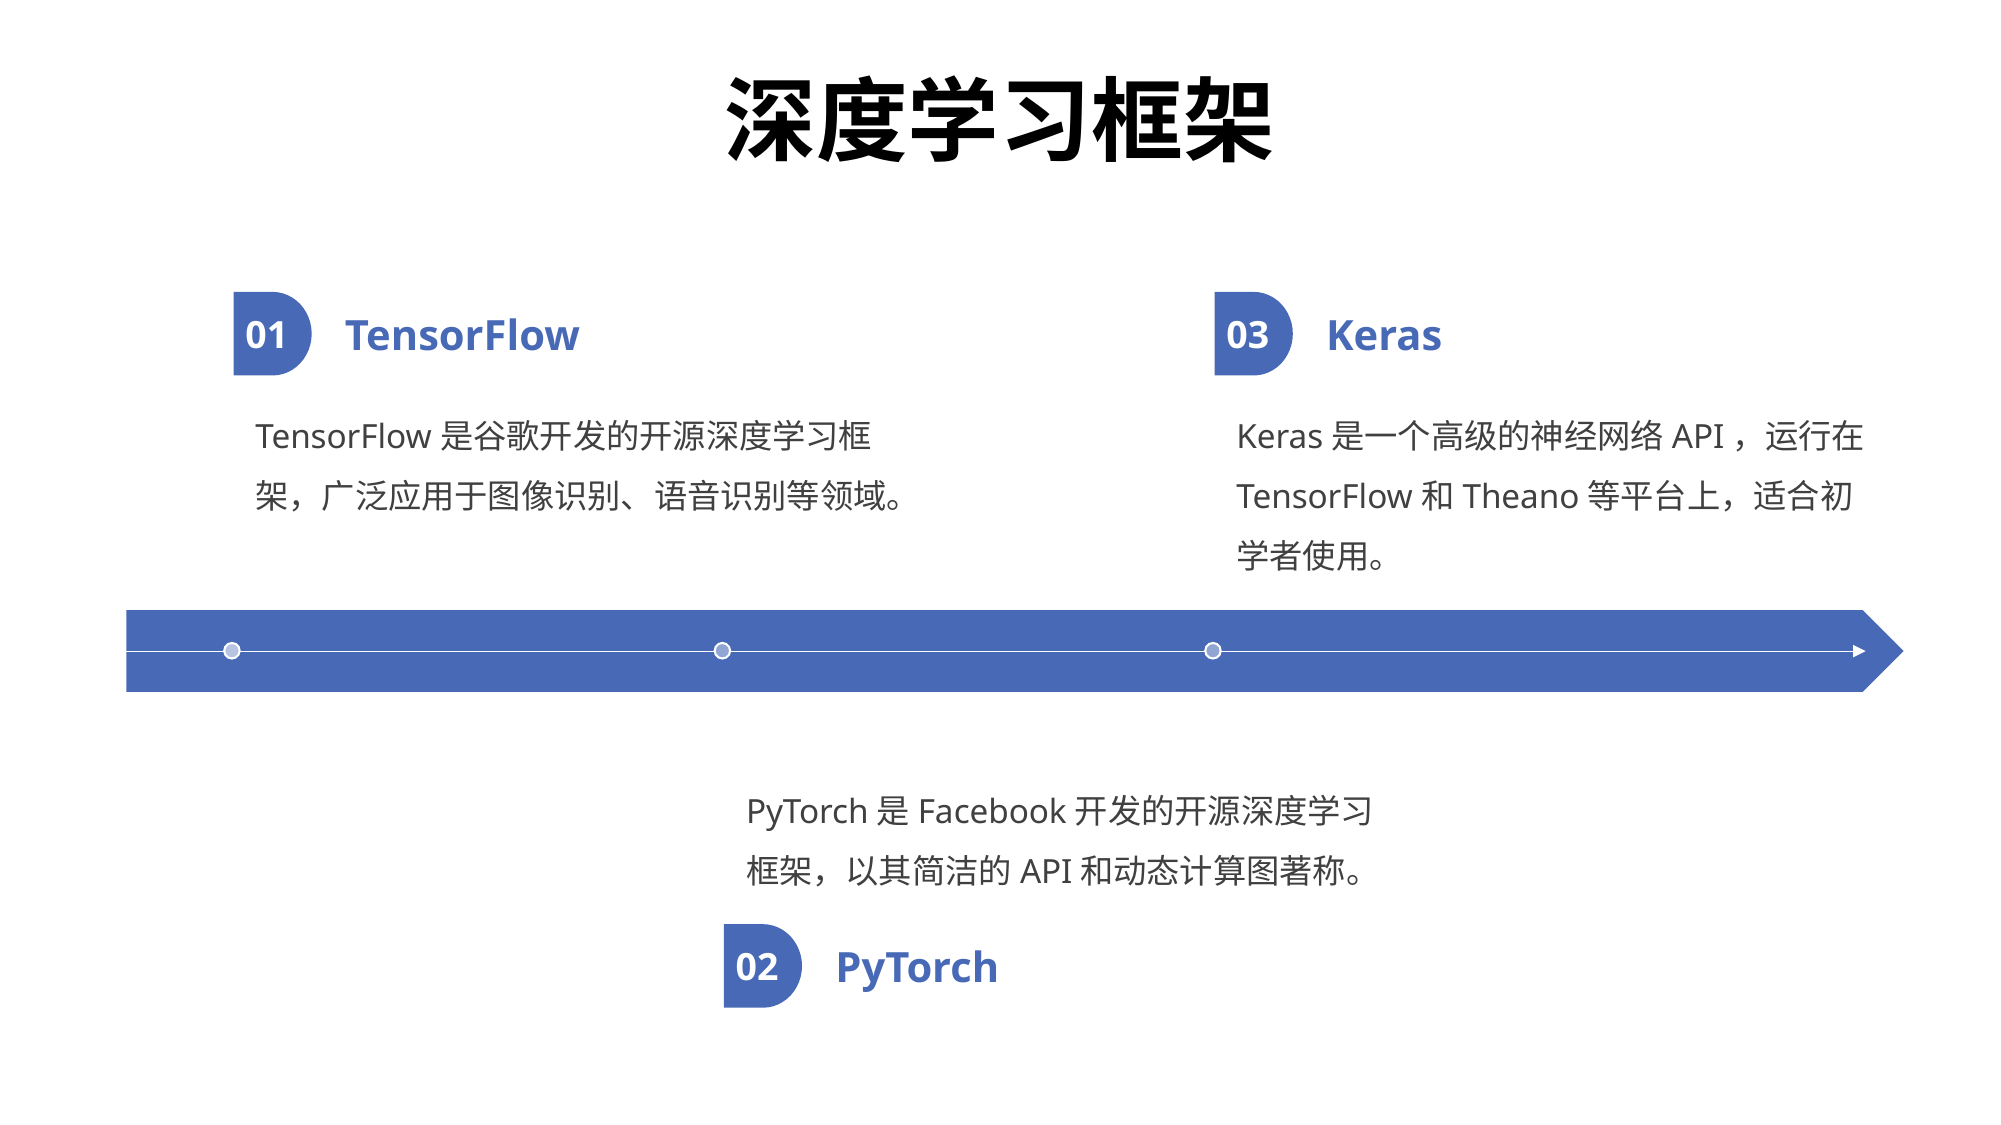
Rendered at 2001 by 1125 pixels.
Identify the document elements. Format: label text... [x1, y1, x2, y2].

text_box [1204, 641, 1213, 651]
text_box [722, 609, 1906, 693]
text_box 01 [232, 290, 313, 377]
text_box [234, 642, 241, 651]
text_box PyTorch [835, 934, 1385, 998]
text_box [1204, 652, 1213, 660]
text_box [125, 609, 721, 693]
text_box [722, 652, 731, 660]
text_box 02 [722, 923, 804, 1009]
text_box [223, 652, 232, 660]
text_box TensorFlow [344, 301, 894, 366]
text_box [234, 609, 1213, 651]
text_box [1215, 642, 1222, 651]
text_box [722, 641, 732, 651]
text_box Keras是一个高级的神经网络API，运行在TensorFlow和Theano等平台上，适合初学者使用。 [1236, 395, 1876, 567]
text_box 03 [1213, 290, 1294, 377]
text_box PyTorch是Facebook开发的开源深度学习框架，以其简洁的API和动态计算图著称。 [746, 718, 1385, 891]
title 深度学习框架 [113, 59, 1886, 178]
text_box [223, 641, 232, 651]
text_box [1215, 652, 1222, 660]
text_box [713, 652, 721, 660]
text_box [713, 642, 721, 651]
text_box TensorFlow是谷歌开发的开源深度学习框架，广泛应用于图像识别、语音识别等领域。 [255, 395, 894, 567]
text_box Keras [1326, 301, 1876, 366]
text_box [234, 652, 241, 660]
